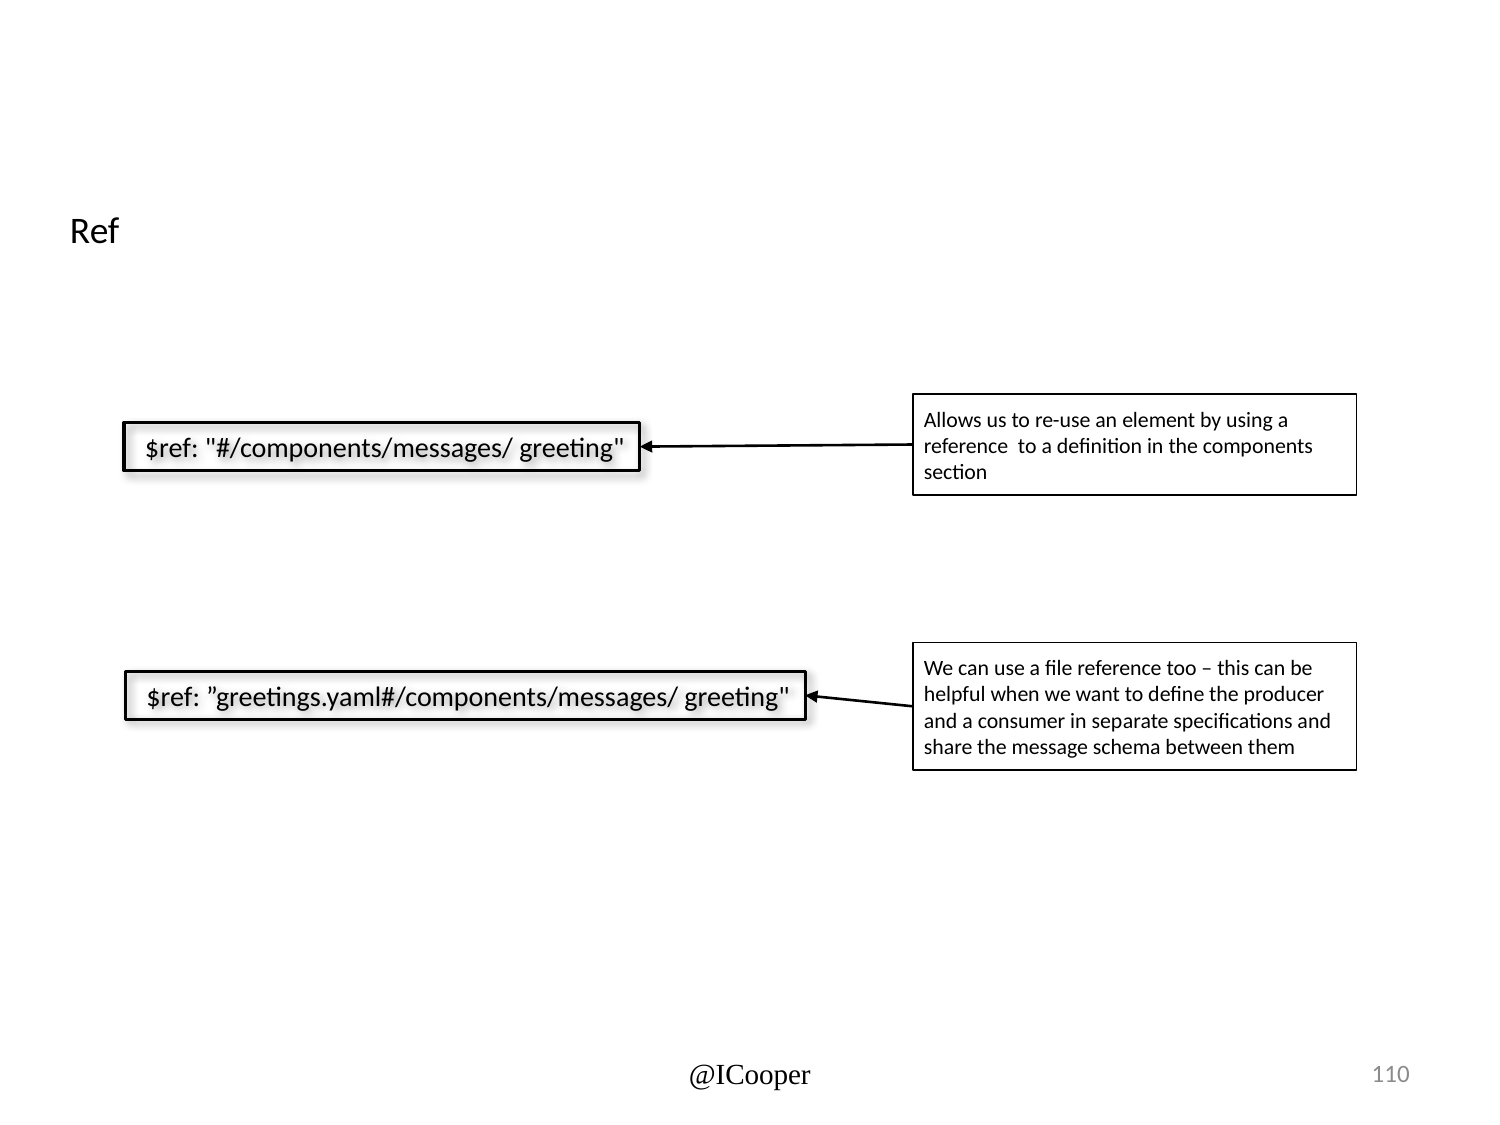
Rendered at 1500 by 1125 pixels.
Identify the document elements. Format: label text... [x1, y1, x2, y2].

text_box $ref: ”greetings.yaml#/components/messages/ greeting" [125, 671, 806, 720]
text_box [643, 444, 913, 448]
footer @ICooper [512, 1042, 988, 1103]
text_box We can use a file reference too – this can be helpful when we want to define the producer and a consumer in separate specifications and share the message schema between them [912, 642, 1357, 770]
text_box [810, 695, 913, 708]
text_box $ref: "#/components/messages/ greeting" [124, 422, 640, 471]
slide_number 110 [1074, 1042, 1425, 1103]
text_box Allows us to re-use an element by using a reference to a definition in the components section [912, 393, 1357, 496]
text_box Ref [58, 195, 1032, 263]
